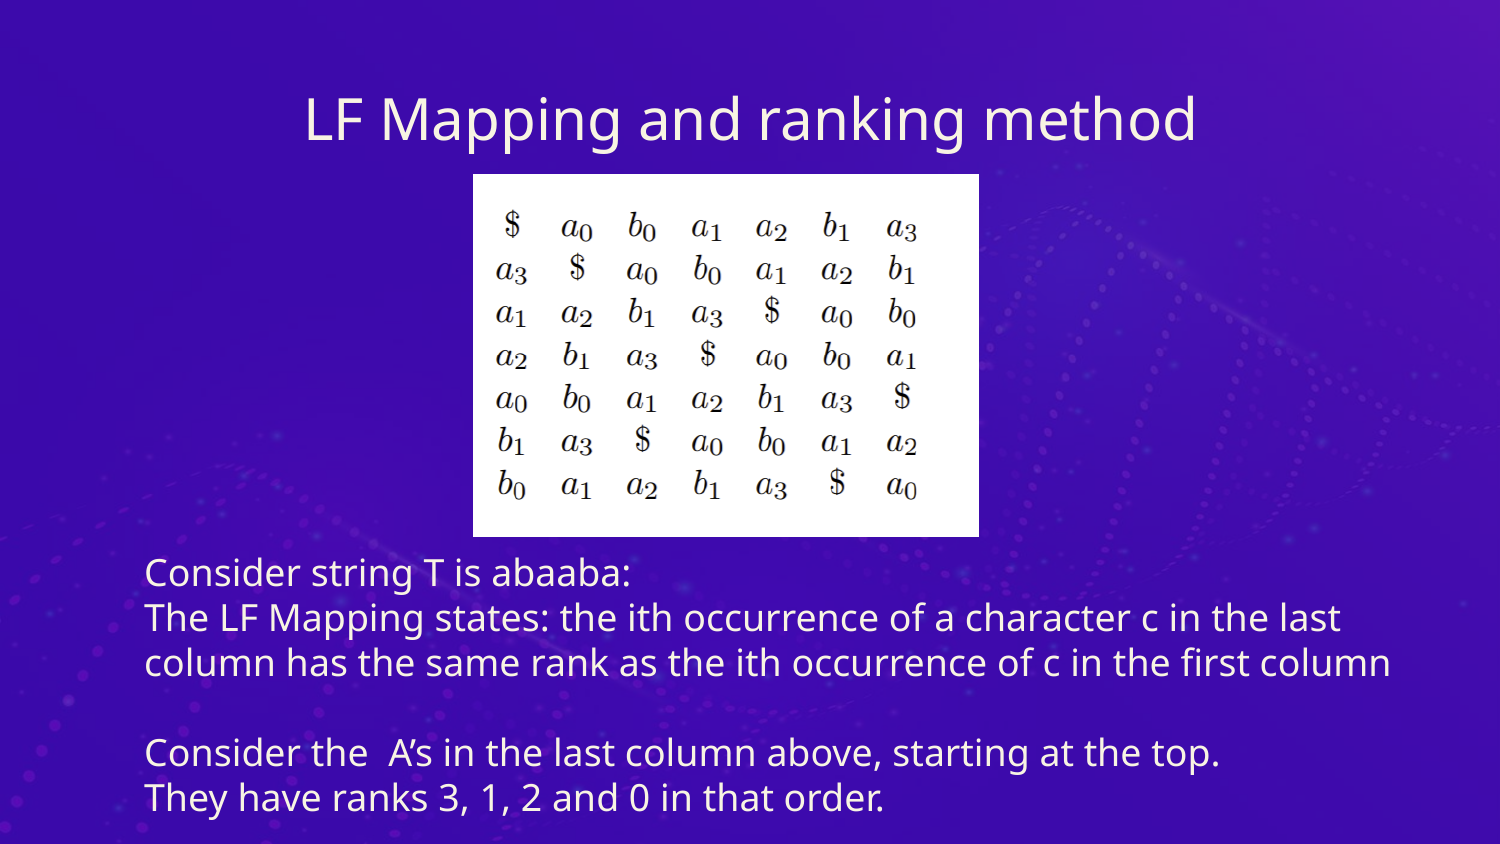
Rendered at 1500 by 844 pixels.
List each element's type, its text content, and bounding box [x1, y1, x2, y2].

subtitle Consider string T is abaaba: The LF Mapping states: the ith occurrence of a character c in the last column has the same rank as the ith occurrence of c in the first column Consider the A’s in the last column above, starting at the top. They have ranks 3, 1, 2 and 0 in that order. [144, 549, 1411, 741]
picture [473, 174, 980, 538]
title LF Mapping and ranking method [116, 82, 1385, 188]
